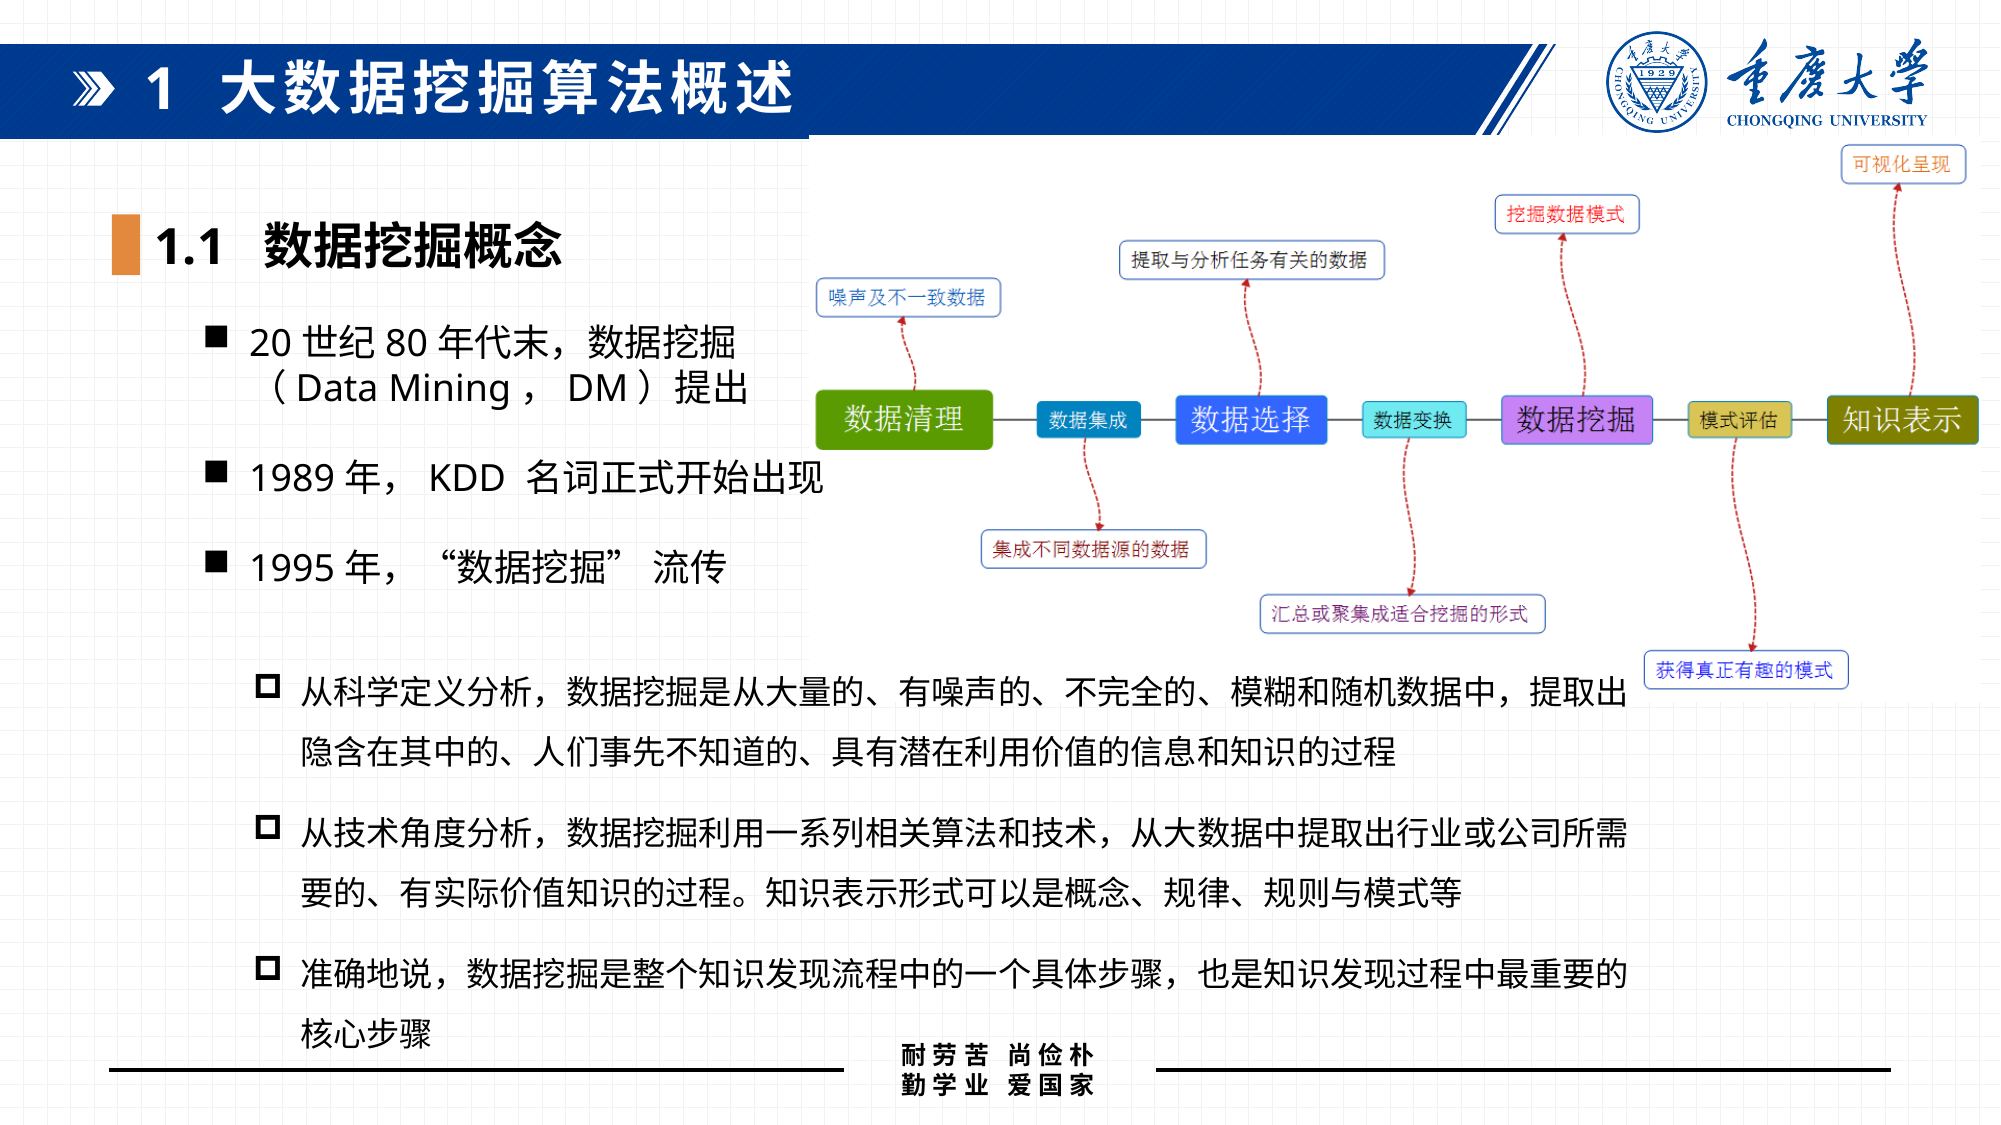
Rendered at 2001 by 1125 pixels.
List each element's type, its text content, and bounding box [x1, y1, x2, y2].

list 1 大数据挖掘算法概述 [108, 51, 1356, 136]
text_box 20世纪80年代末，数据挖掘（Data Mining，DM）提出 1989年，KDD 名词正式开始出现 1995年，“数据挖掘” 流传 [187, 311, 809, 597]
text_box 从科学定义分析，数据挖掘是从大量的、有噪声的、不完全的、模糊和随机数据中，提取出隐含在其中的、人们事先不知道的、具有潜在利用价值的信息和知识的过程 从技术角度分析，数据挖掘利用一系列相关算法和技术，从大数据中提取出行业或公司所需要的、有实际价值知识的过程。知识表示形式可以是概念、规律、规则与模式等 准确地说，数据挖掘是整个知识发现流程中的一个具体步骤，也是知识发现过程中最重要的核心步骤 [238, 643, 1649, 1061]
list 1.1 数据挖掘概念 [139, 213, 809, 275]
picture [1606, 31, 1928, 133]
picture [809, 134, 1981, 702]
